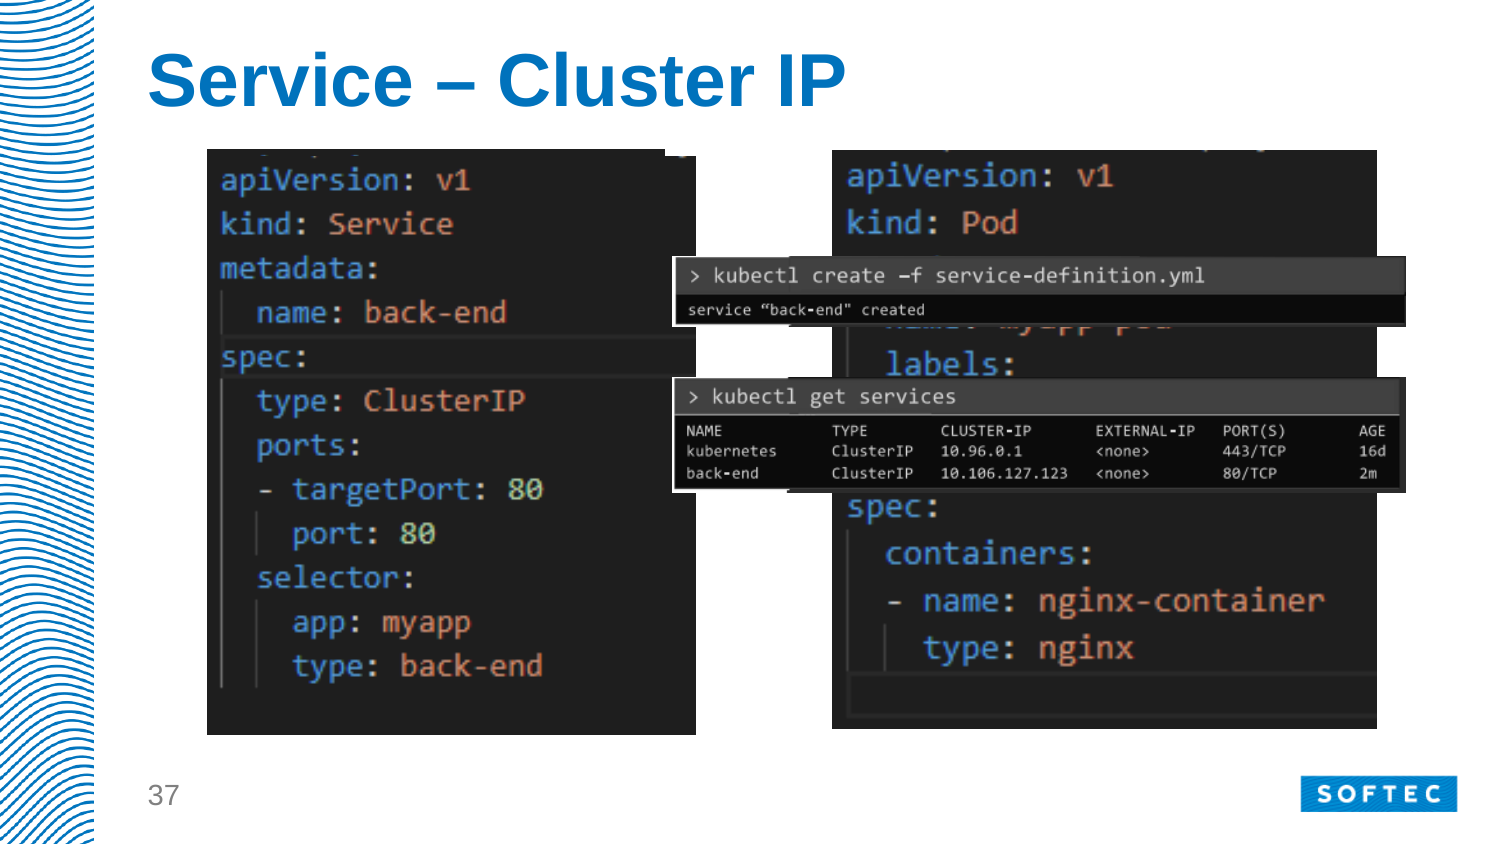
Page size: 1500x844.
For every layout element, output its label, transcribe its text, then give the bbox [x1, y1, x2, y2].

picture [1297, 772, 1500, 844]
title Service – Cluster IP [147, 41, 1412, 124]
picture [207, 149, 1406, 735]
picture [0, 0, 94, 844]
